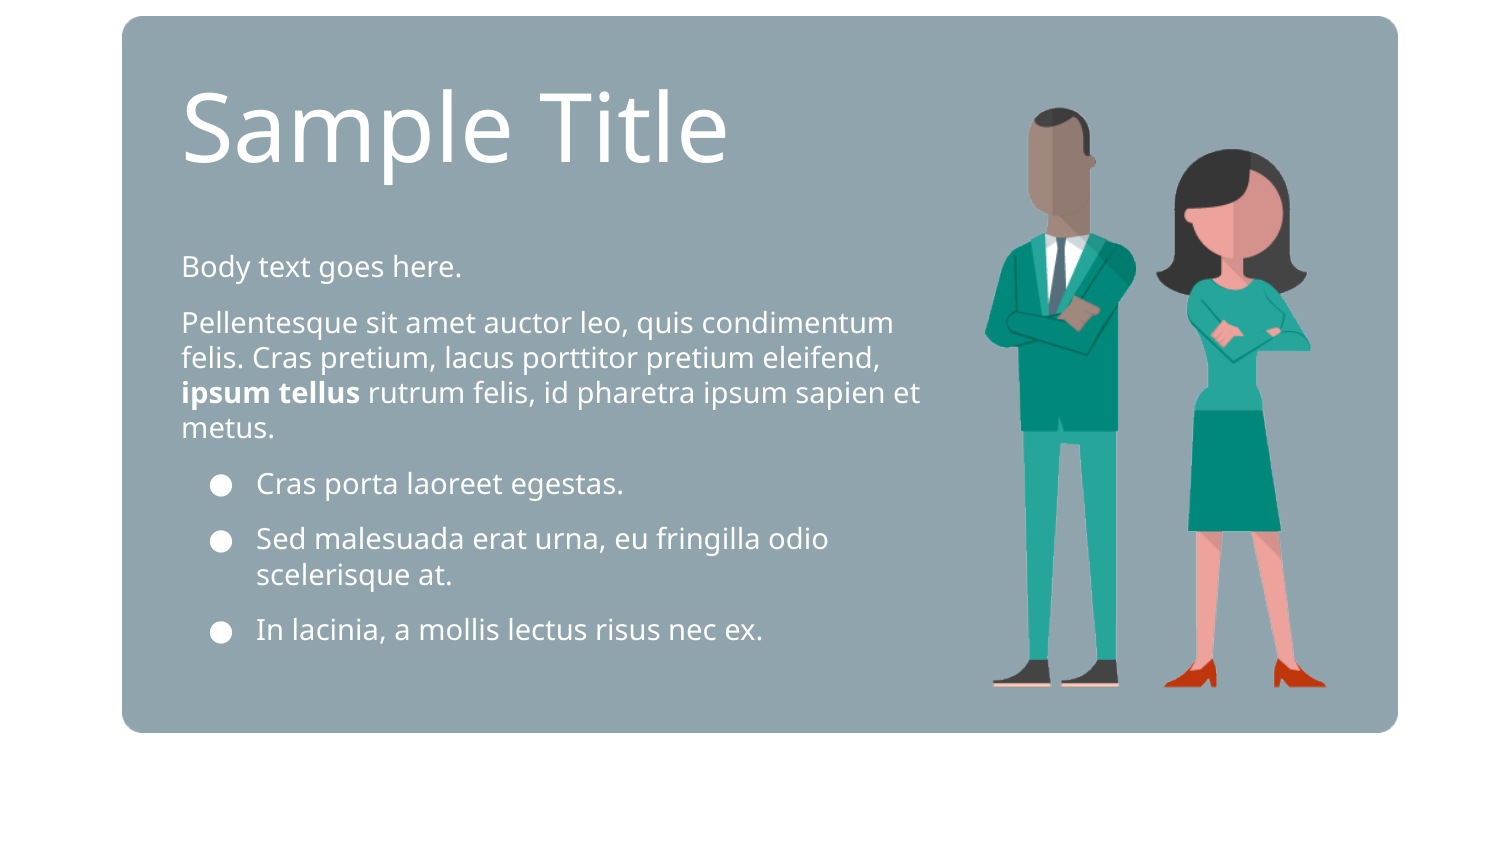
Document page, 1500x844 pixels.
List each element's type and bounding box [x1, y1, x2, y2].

picture [122, 15, 1398, 734]
